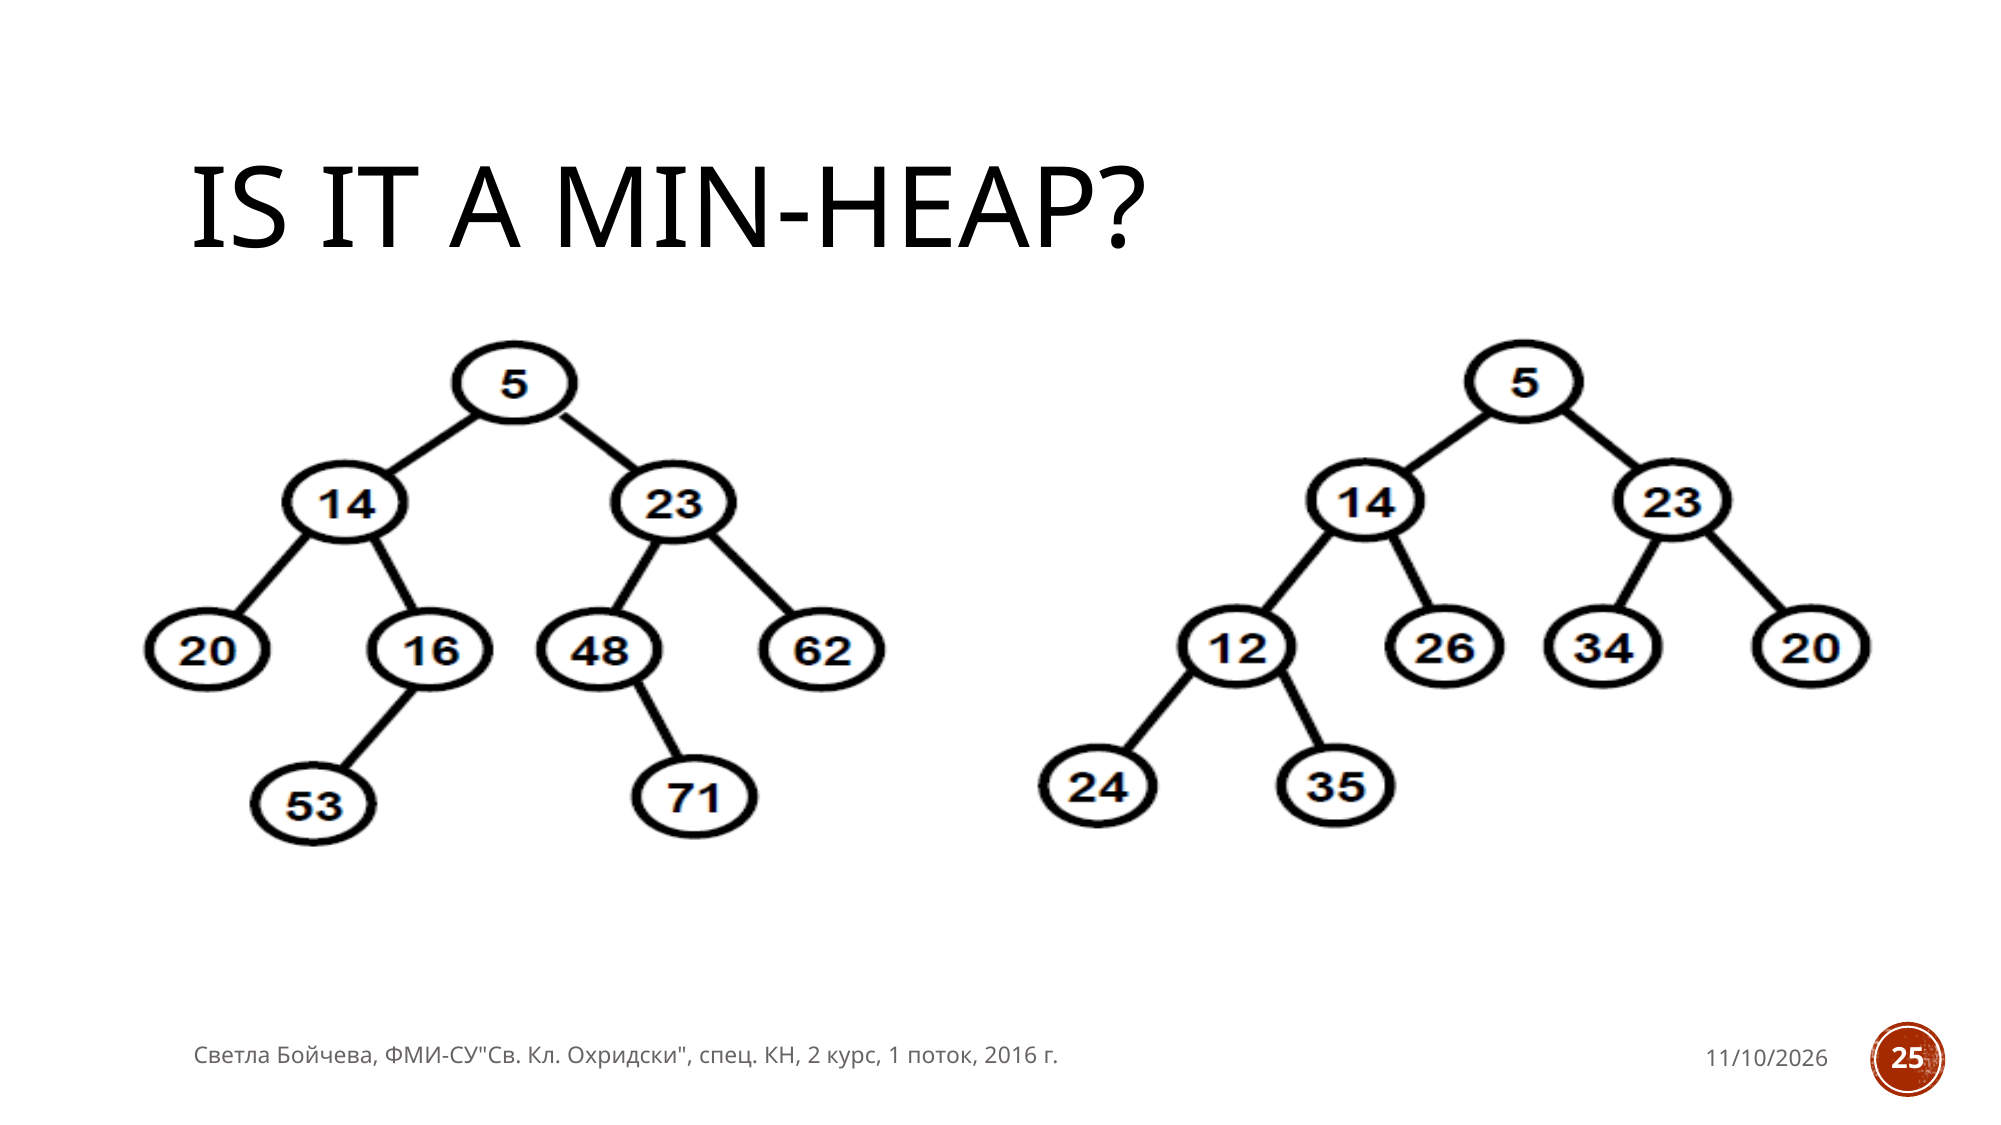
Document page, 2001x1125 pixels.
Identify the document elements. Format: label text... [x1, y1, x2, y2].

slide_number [1306, 1028, 1844, 1089]
picture [70, 321, 936, 889]
footer Светла Бойчева, ФМИ-СУ"Св. Кл. Охридски", спец. КН, 2 курс, 1 поток, 2016 г. [178, 1024, 1102, 1089]
slide_number 25 [1855, 1028, 1961, 1089]
picture [990, 329, 1939, 844]
title Is it a min-heap? [175, 79, 1826, 344]
